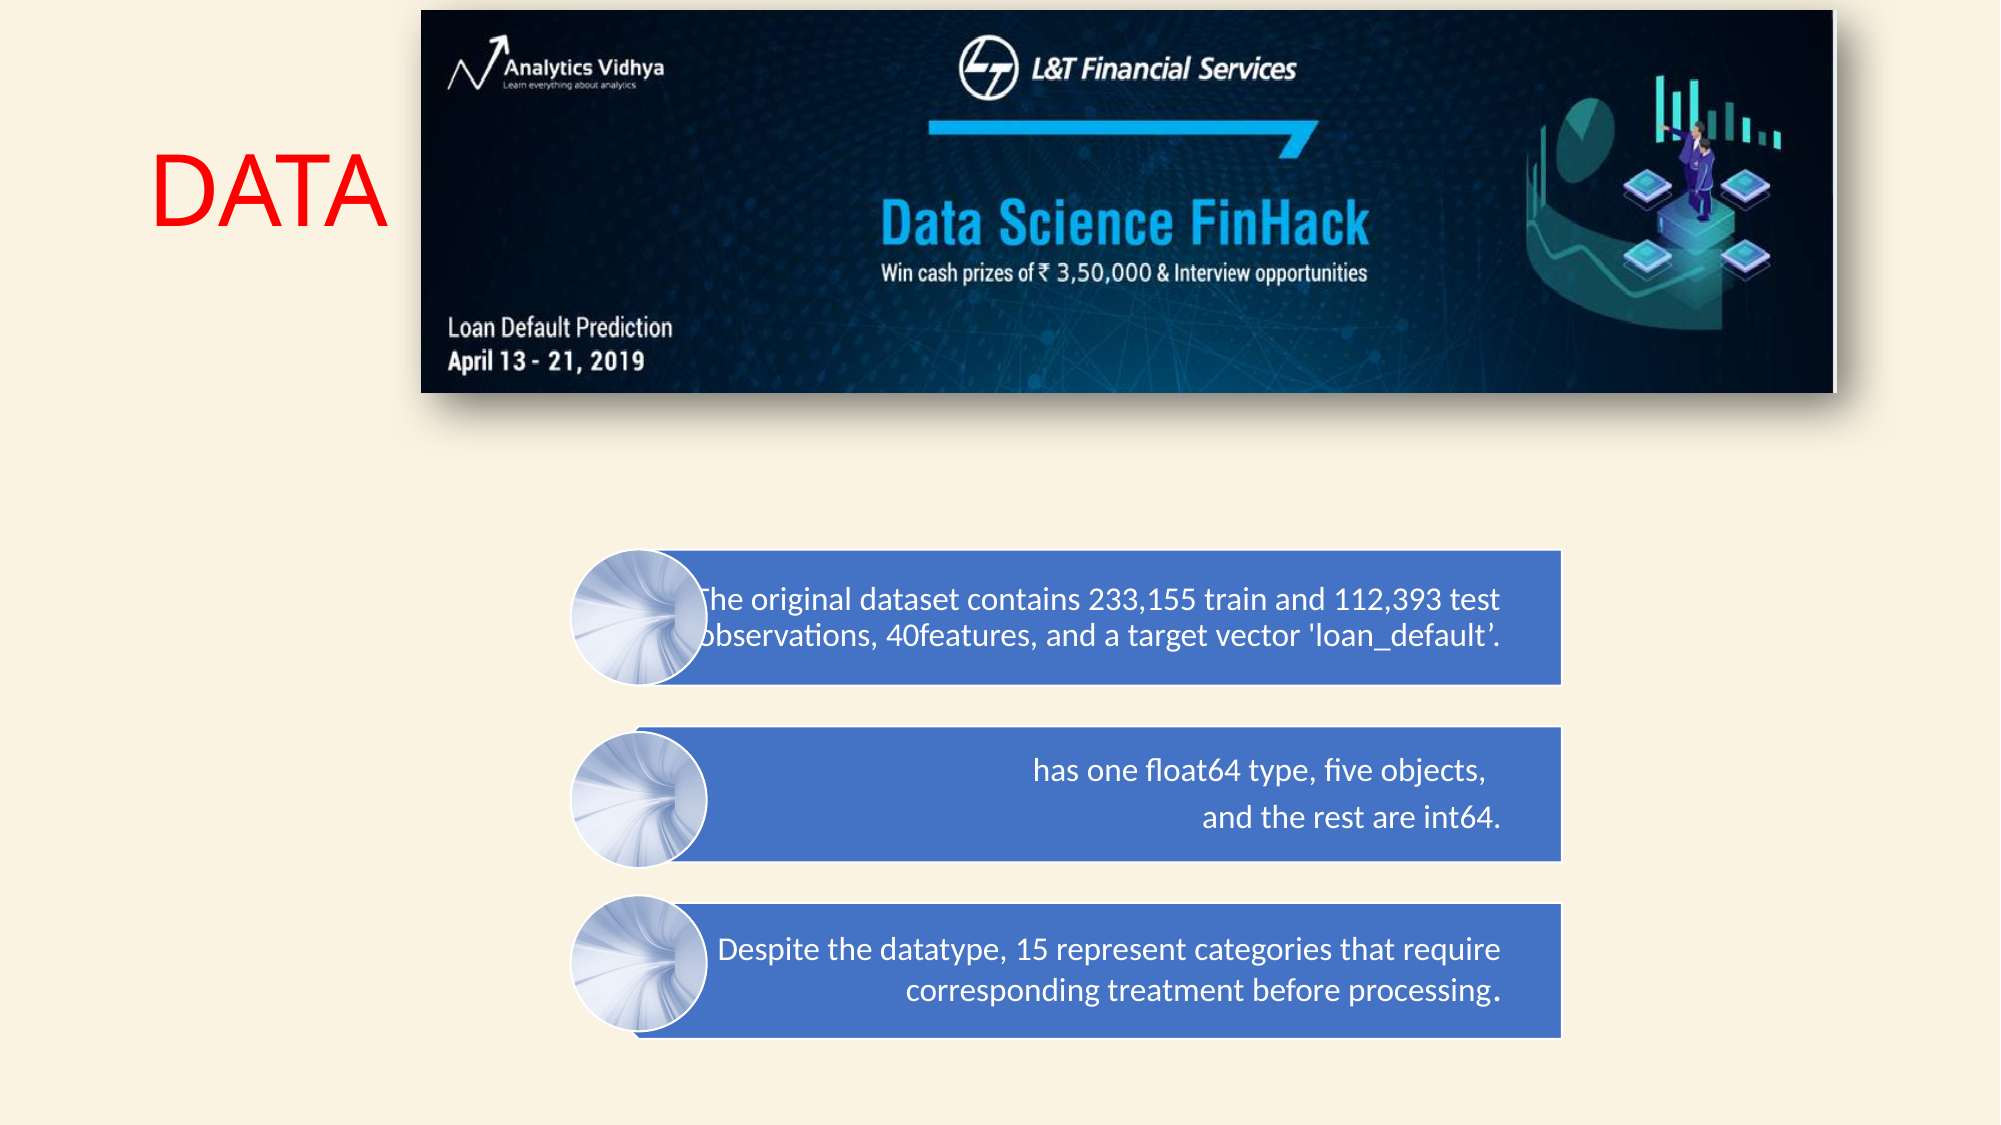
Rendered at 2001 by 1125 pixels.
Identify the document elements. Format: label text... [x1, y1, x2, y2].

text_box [570, 549, 1562, 1040]
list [421, 10, 1837, 393]
title DATA [132, 63, 403, 259]
